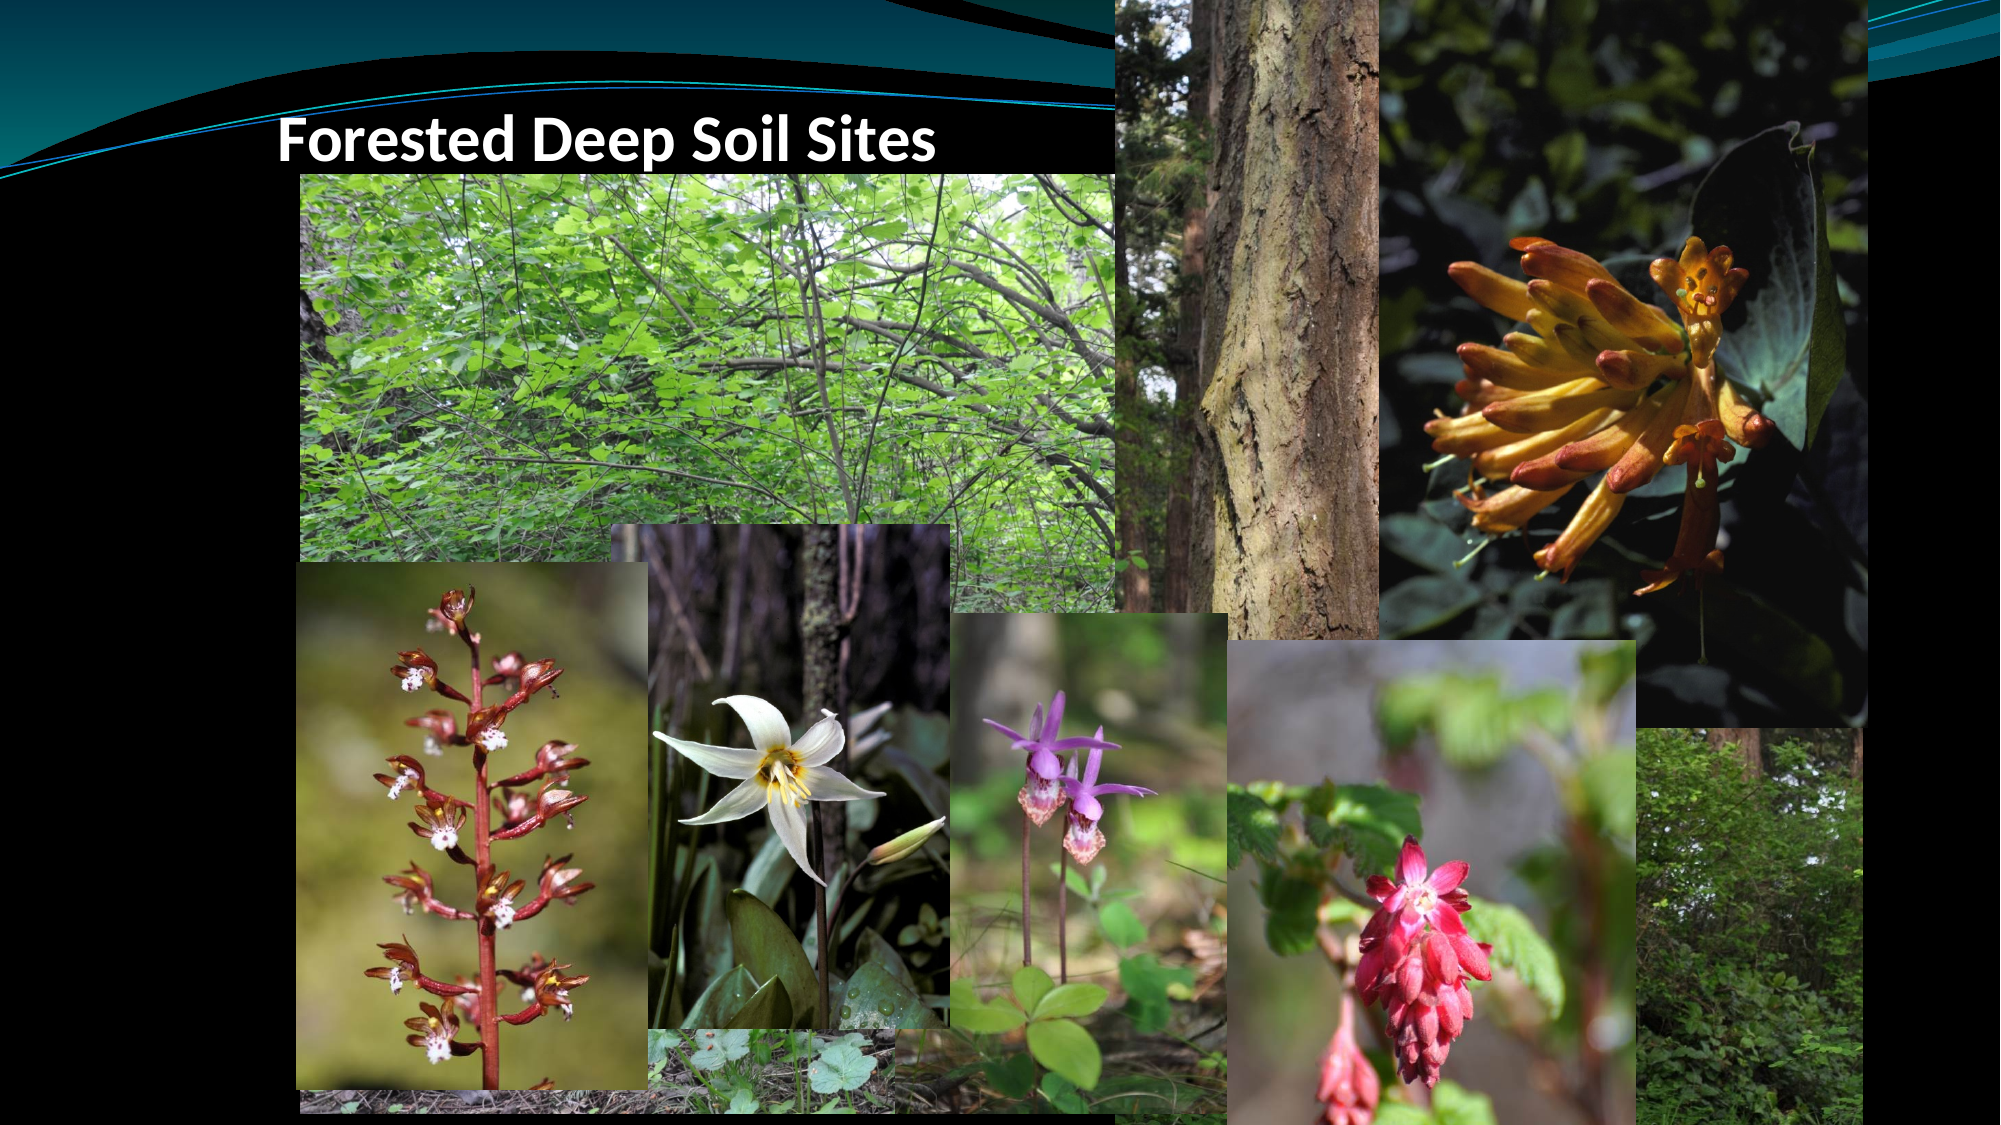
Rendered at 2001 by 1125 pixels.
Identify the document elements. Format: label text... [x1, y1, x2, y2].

title Forested Deep Soil Sites [277, 19, 1108, 175]
picture [1640, 739, 1863, 1125]
picture [296, 0, 1868, 1125]
picture [299, 1038, 890, 1114]
